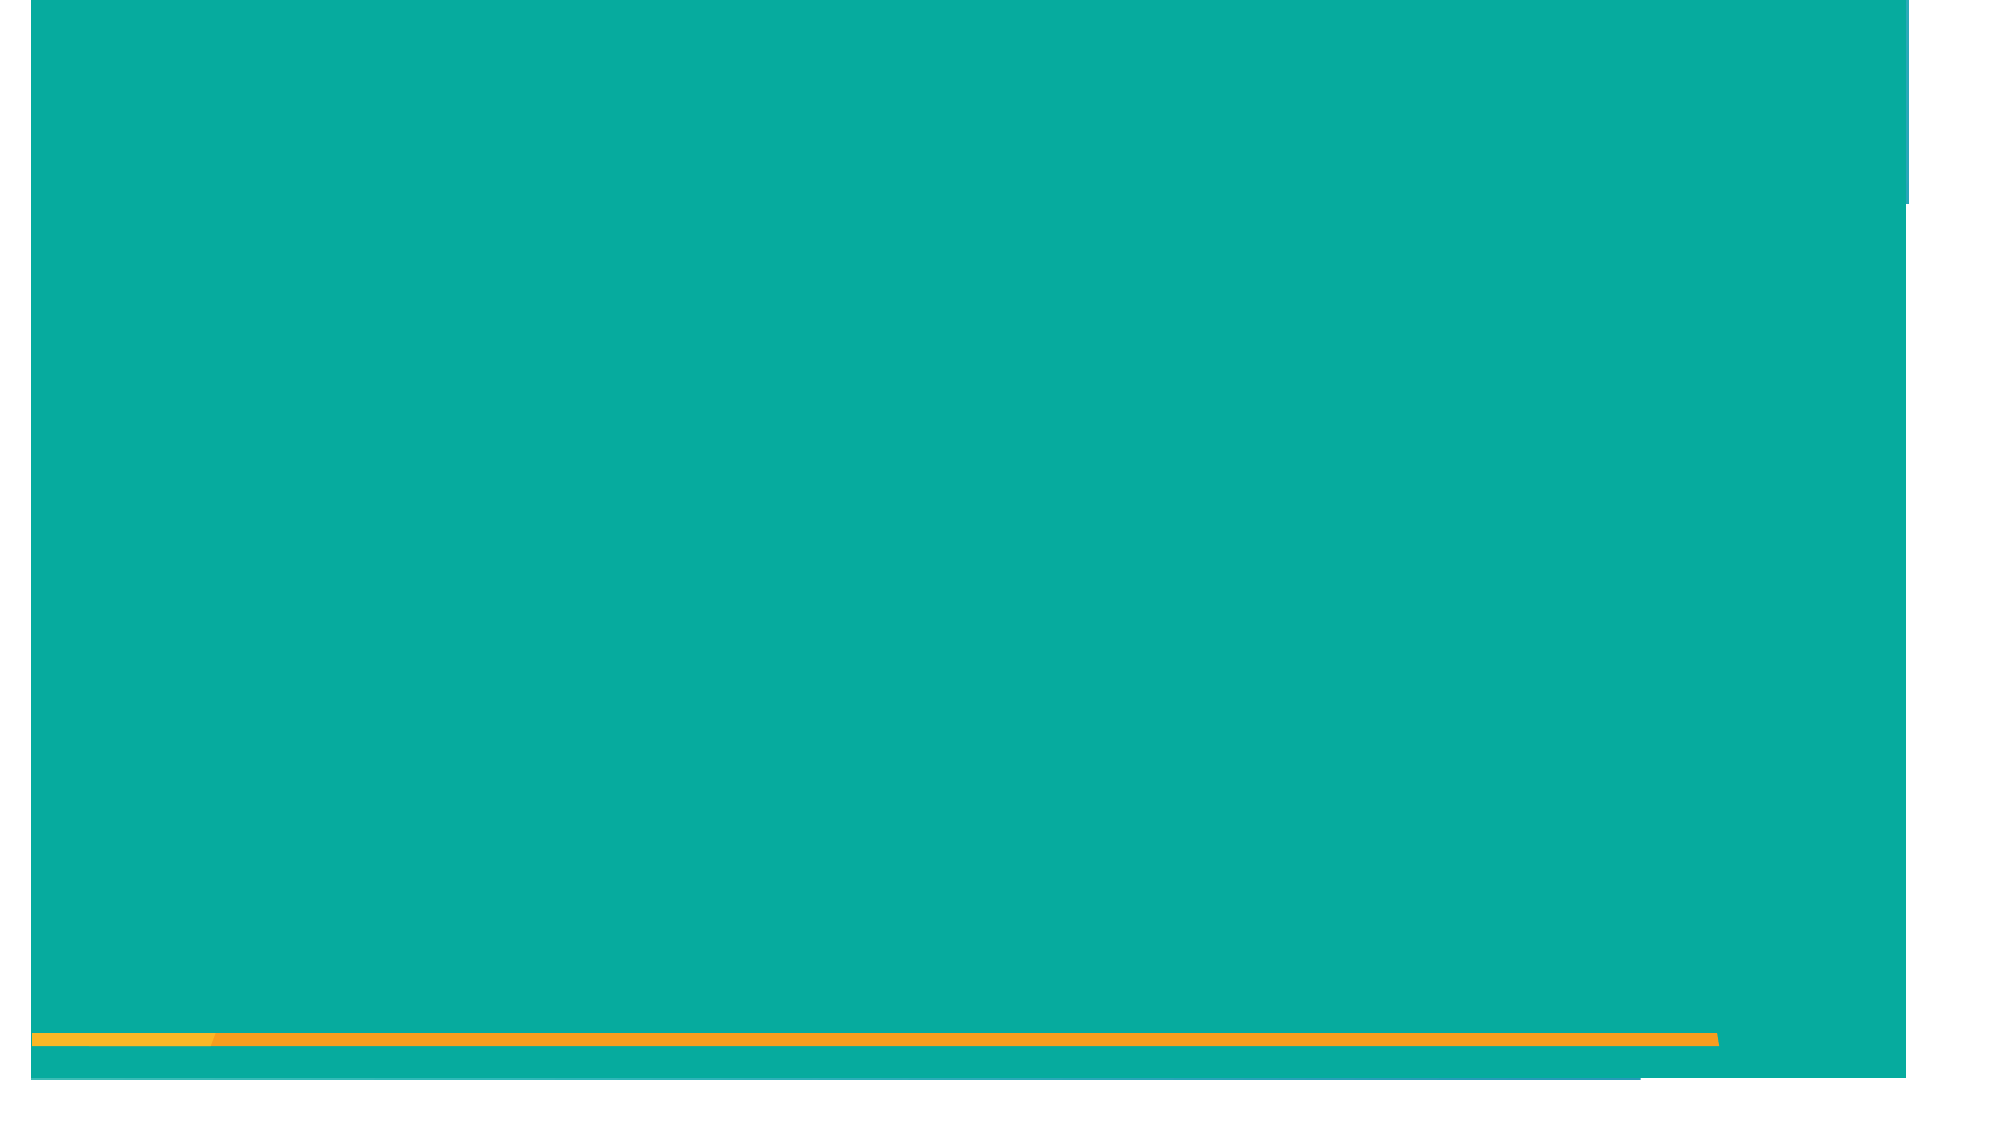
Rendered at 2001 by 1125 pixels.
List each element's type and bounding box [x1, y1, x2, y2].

text_box [31, 0, 1909, 1080]
